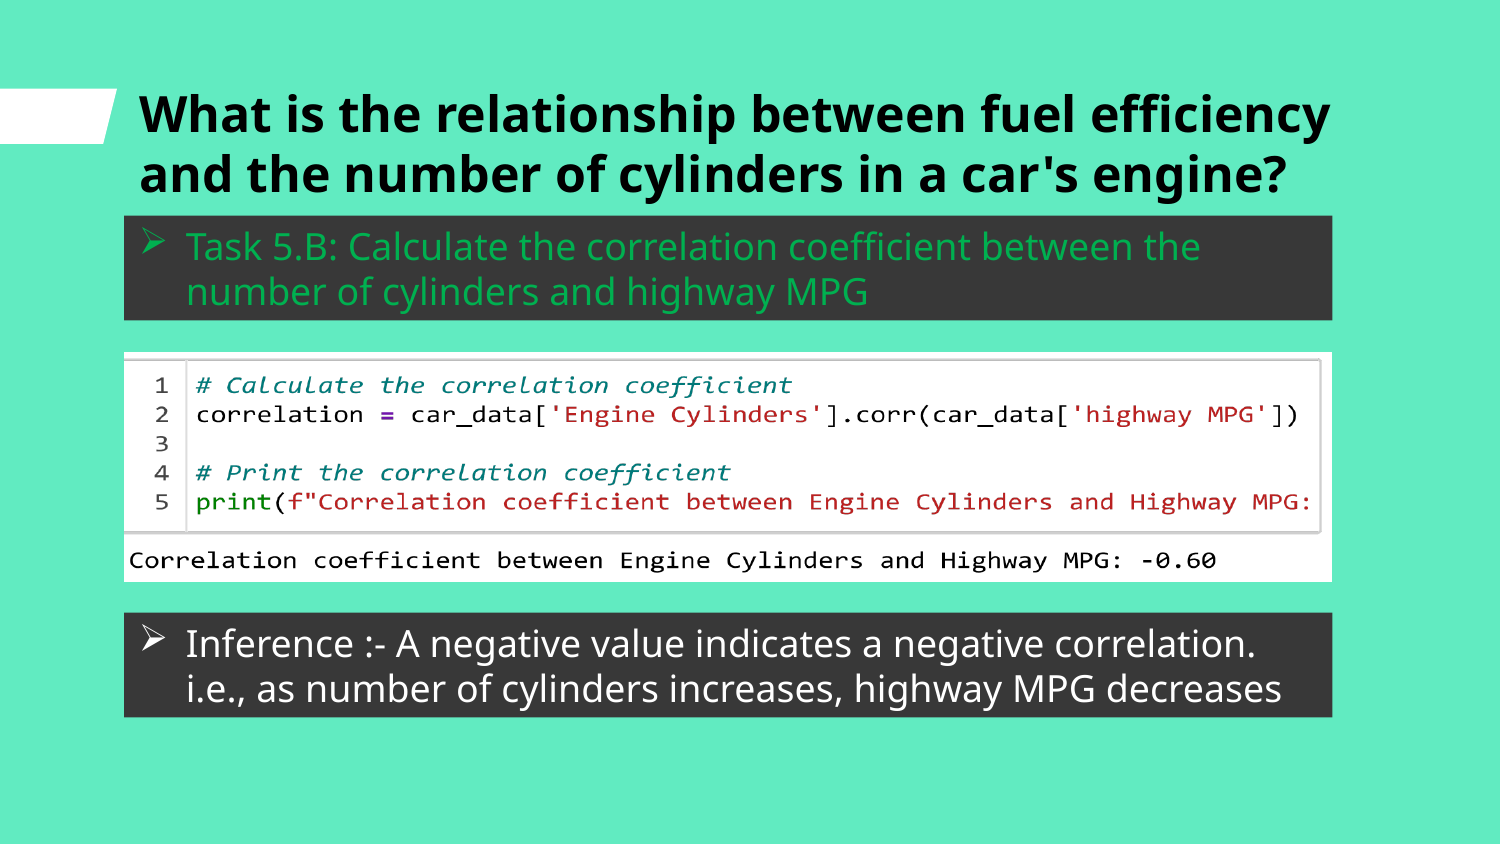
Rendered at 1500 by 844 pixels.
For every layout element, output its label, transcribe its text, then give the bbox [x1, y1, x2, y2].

title What is the relationship between fuel efficiency and the number of cylinders in a car's engine? [124, 67, 1412, 161]
picture [123, 351, 1333, 583]
text_box Inference :- A negative value indicates a negative correlation. i.e., as number of cylinders increases, highway MPG decreases [124, 612, 1333, 718]
text_box Task 5.B: Calculate the correlation coefficient between the number of cylinders and highway MPG [124, 215, 1333, 321]
